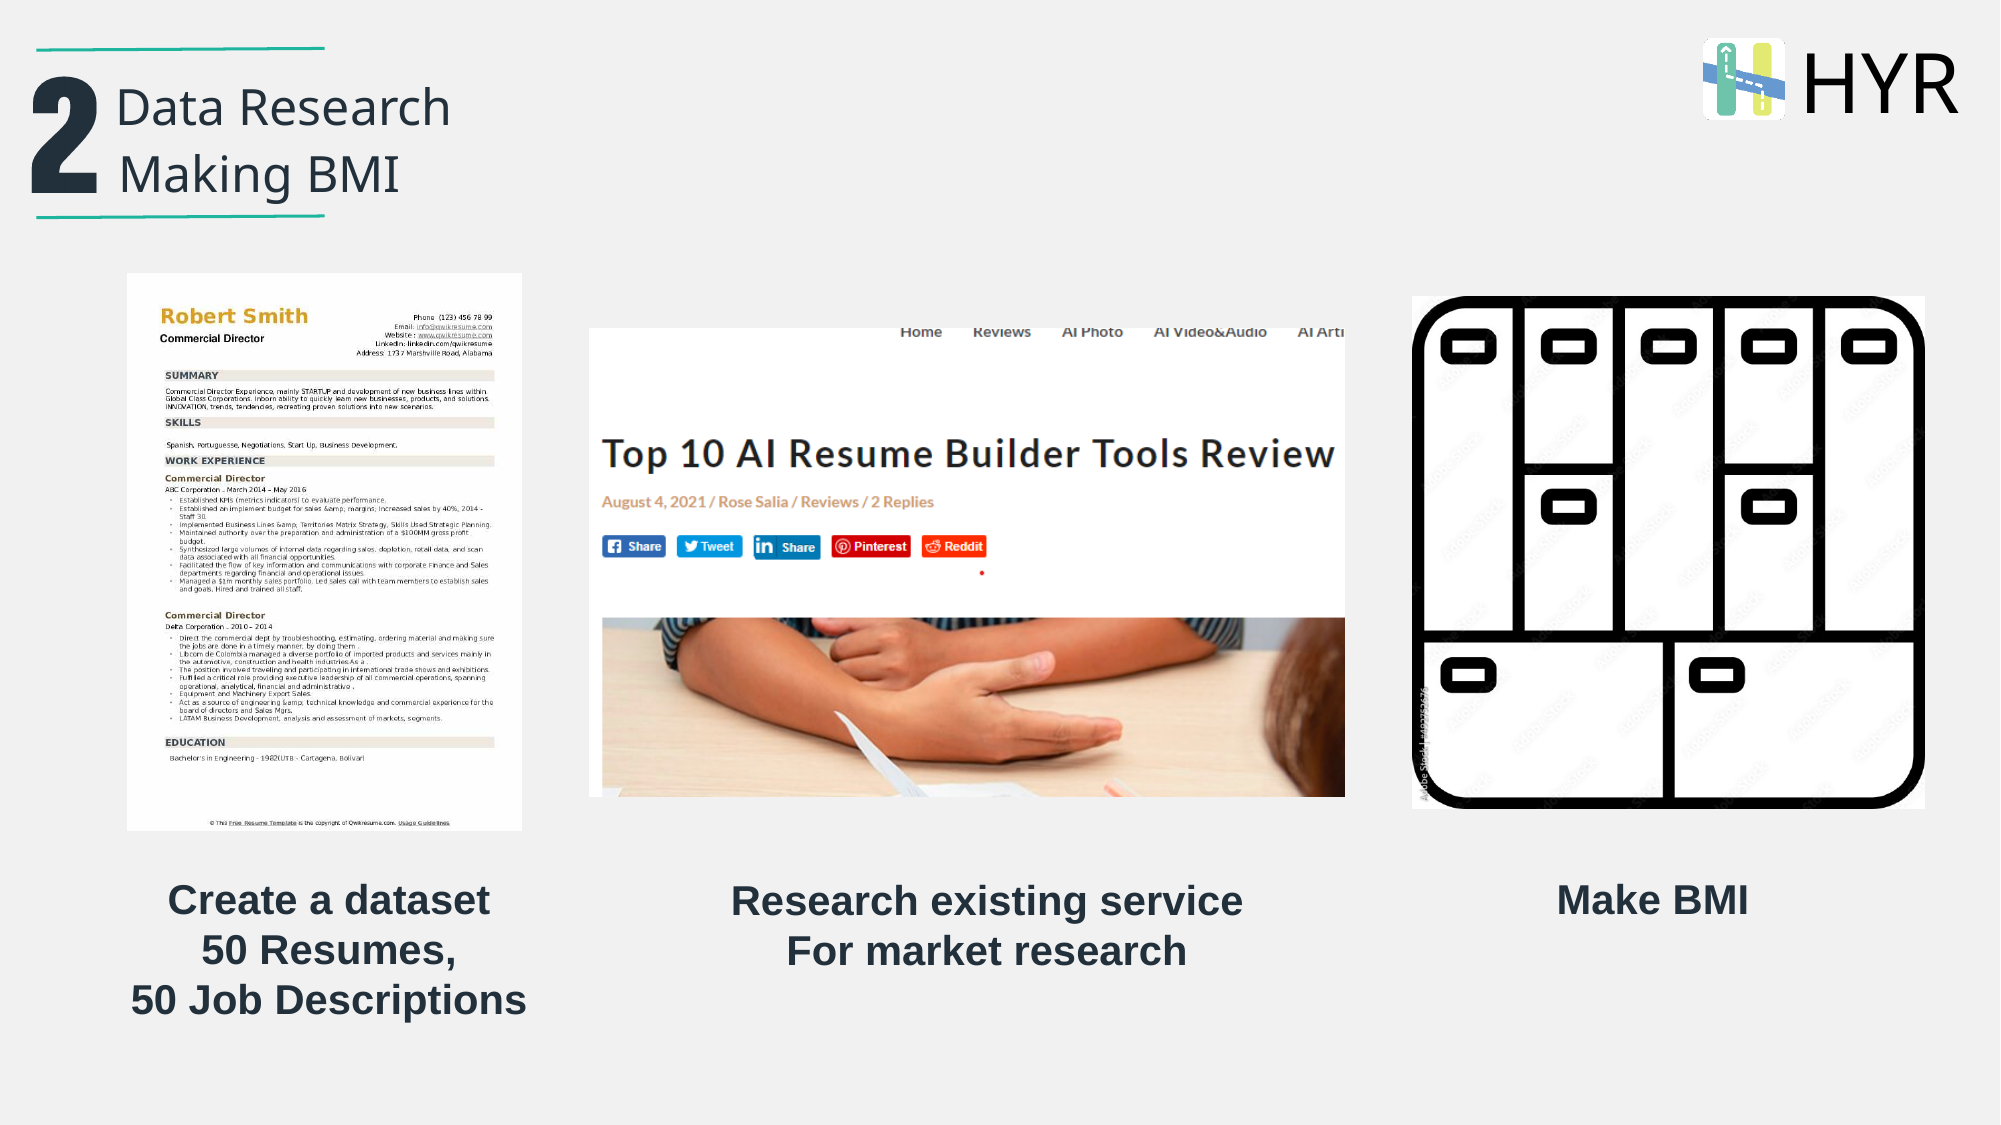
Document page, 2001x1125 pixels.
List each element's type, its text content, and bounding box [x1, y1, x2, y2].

picture [589, 328, 1345, 797]
text_box Research existing service For market research [660, 866, 1314, 1114]
text_box Make BMI [1326, 865, 1980, 1113]
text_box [1703, 23, 1977, 138]
text_box Data Research [87, 68, 874, 131]
picture [1412, 296, 1926, 810]
text_box Create a dataset 50 Resumes, 50 Job Descriptions [9, 865, 649, 1113]
text_box Making BMI [173, 134, 877, 198]
picture [127, 273, 522, 832]
picture [28, 73, 169, 199]
